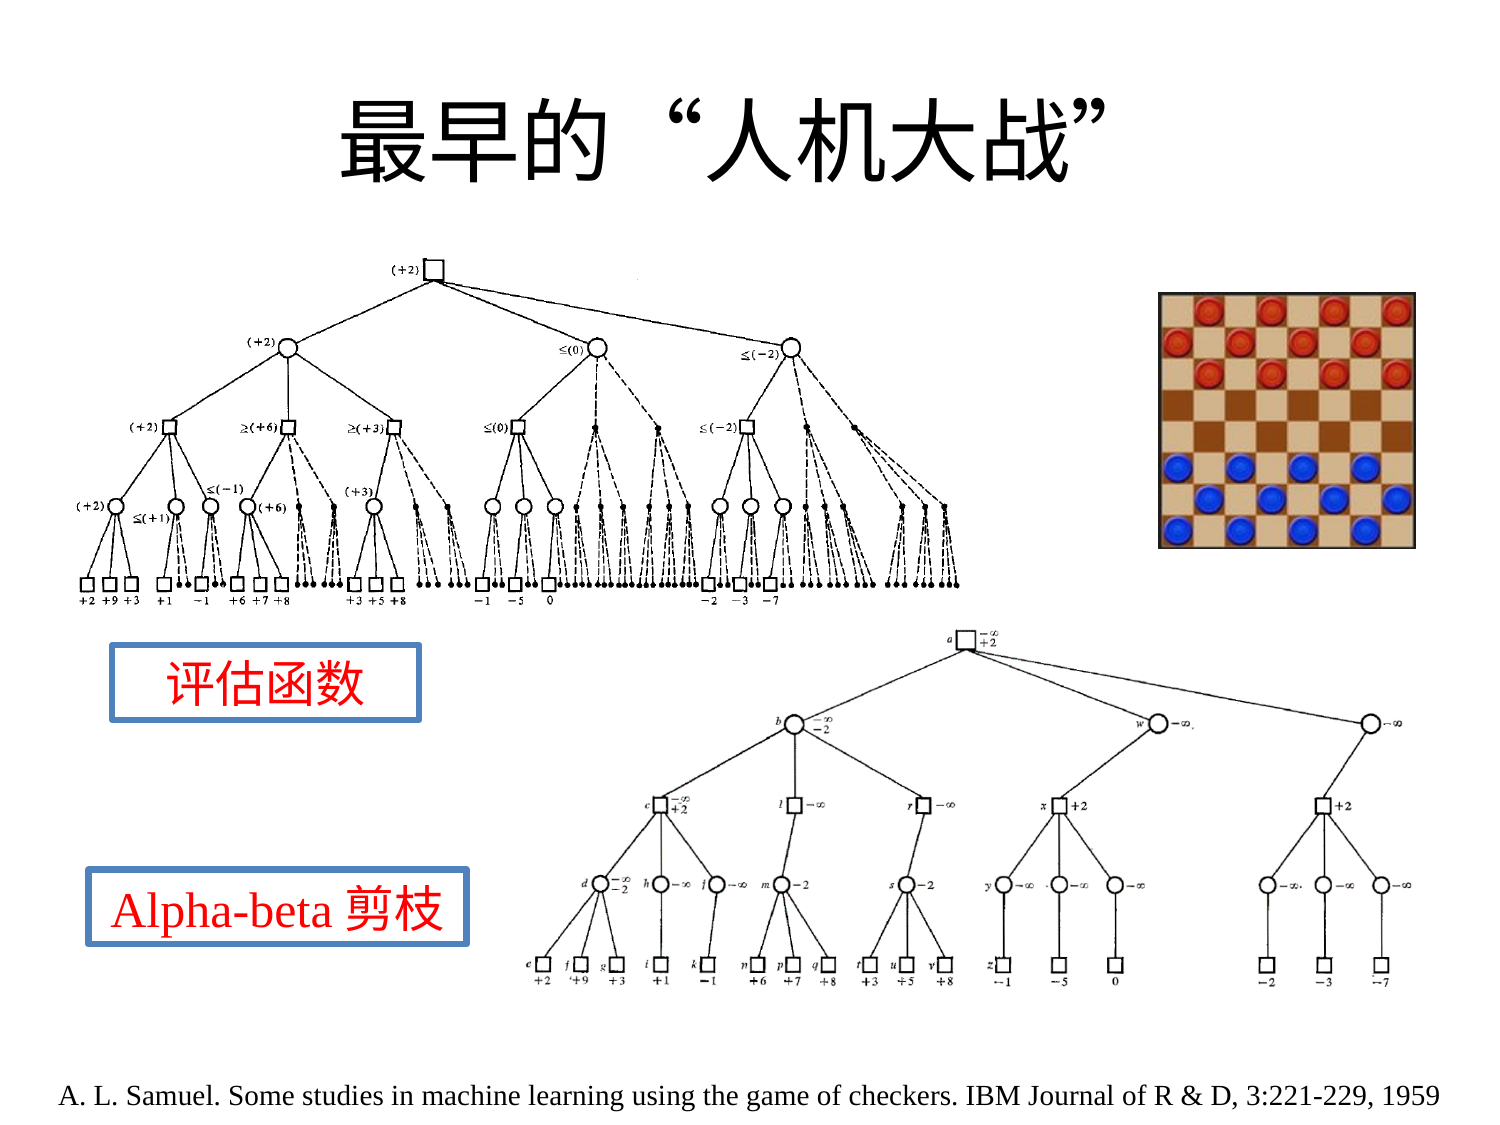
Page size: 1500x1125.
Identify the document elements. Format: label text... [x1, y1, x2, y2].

picture [64, 229, 1422, 996]
text_box 评估函数 [112, 645, 420, 720]
title 最早的“人机大战” [75, 45, 1425, 233]
text_box Alpha-beta剪枝 [88, 869, 467, 945]
list A. L. Samuel. Some studies in machine learning using the game of checkers. IBM Journal of R & D, 3:221-229, 1959 [0, 1051, 1500, 1125]
picture [1157, 291, 1417, 549]
